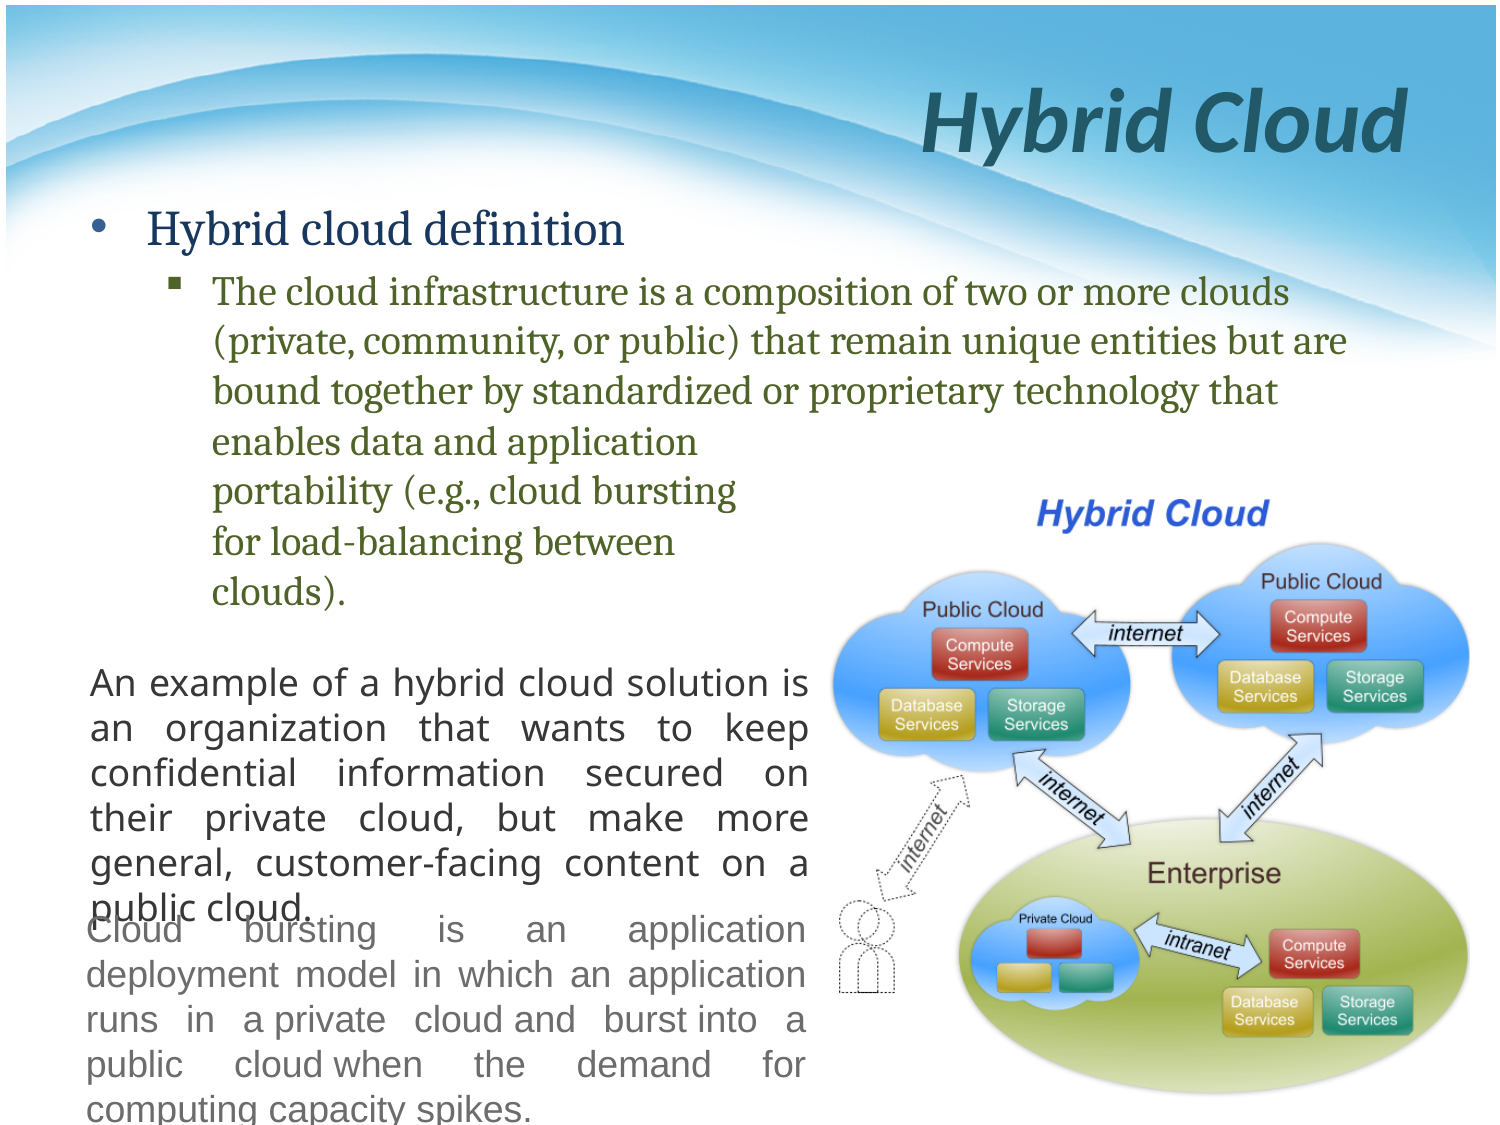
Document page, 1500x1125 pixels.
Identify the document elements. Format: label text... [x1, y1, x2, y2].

text_box An example of a hybrid cloud solution is an organization that wants to keep confidential information secured on their private cloud, but make more general, customer-facing content on a public cloud. [74, 651, 819, 897]
text_box Cloud bursting is an application deployment model in which an application runs in a private cloud and burst into a public cloud when the demand for computing capacity spikes. [71, 897, 821, 1125]
title Hybrid Cloud [75, 45, 1425, 187]
list Hybrid cloud definition The cloud infrastructure is a composition of two or more clouds (private, community, or public) that remain unique entities but are bound together by standardized or proprietary technology that enables data and application portability (e.g., cloud bursting for load-balancing between clouds). [75, 187, 1425, 651]
picture [0, 0, 1500, 1125]
